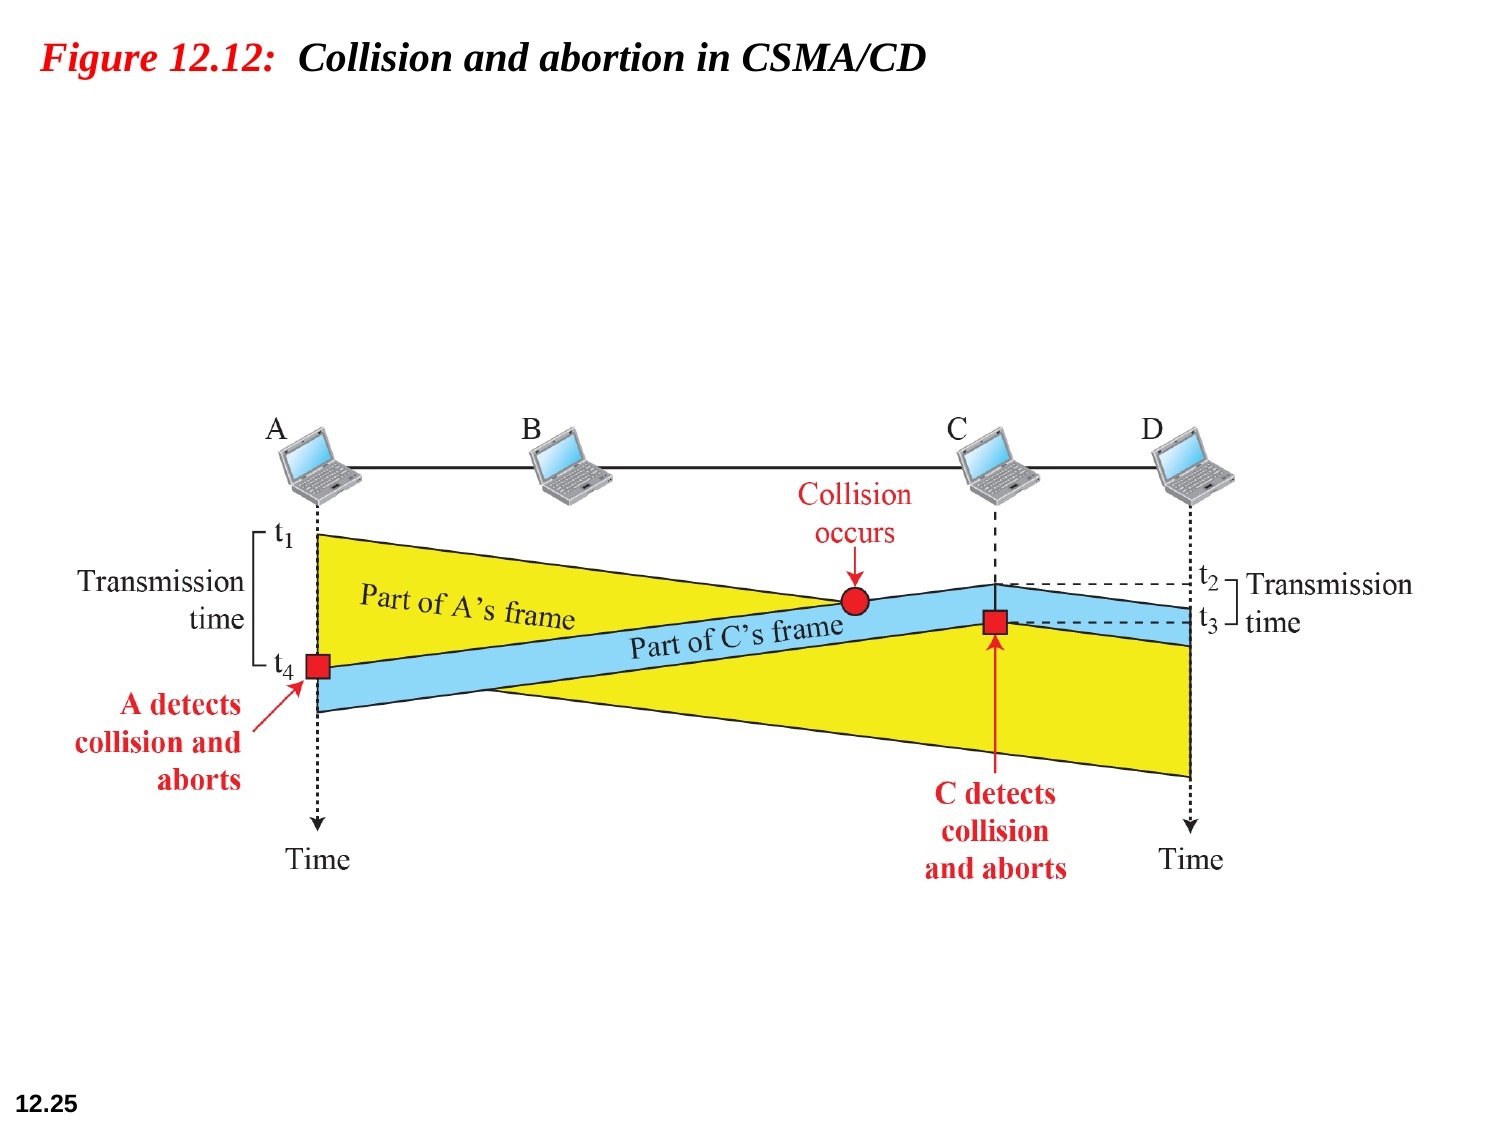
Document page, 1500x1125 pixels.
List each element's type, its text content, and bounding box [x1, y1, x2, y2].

picture [74, 413, 1413, 888]
text_box Figure 12.12: Collision and abortion in CSMA/CD [24, 22, 1363, 87]
text_box 12.25 [0, 1049, 313, 1125]
